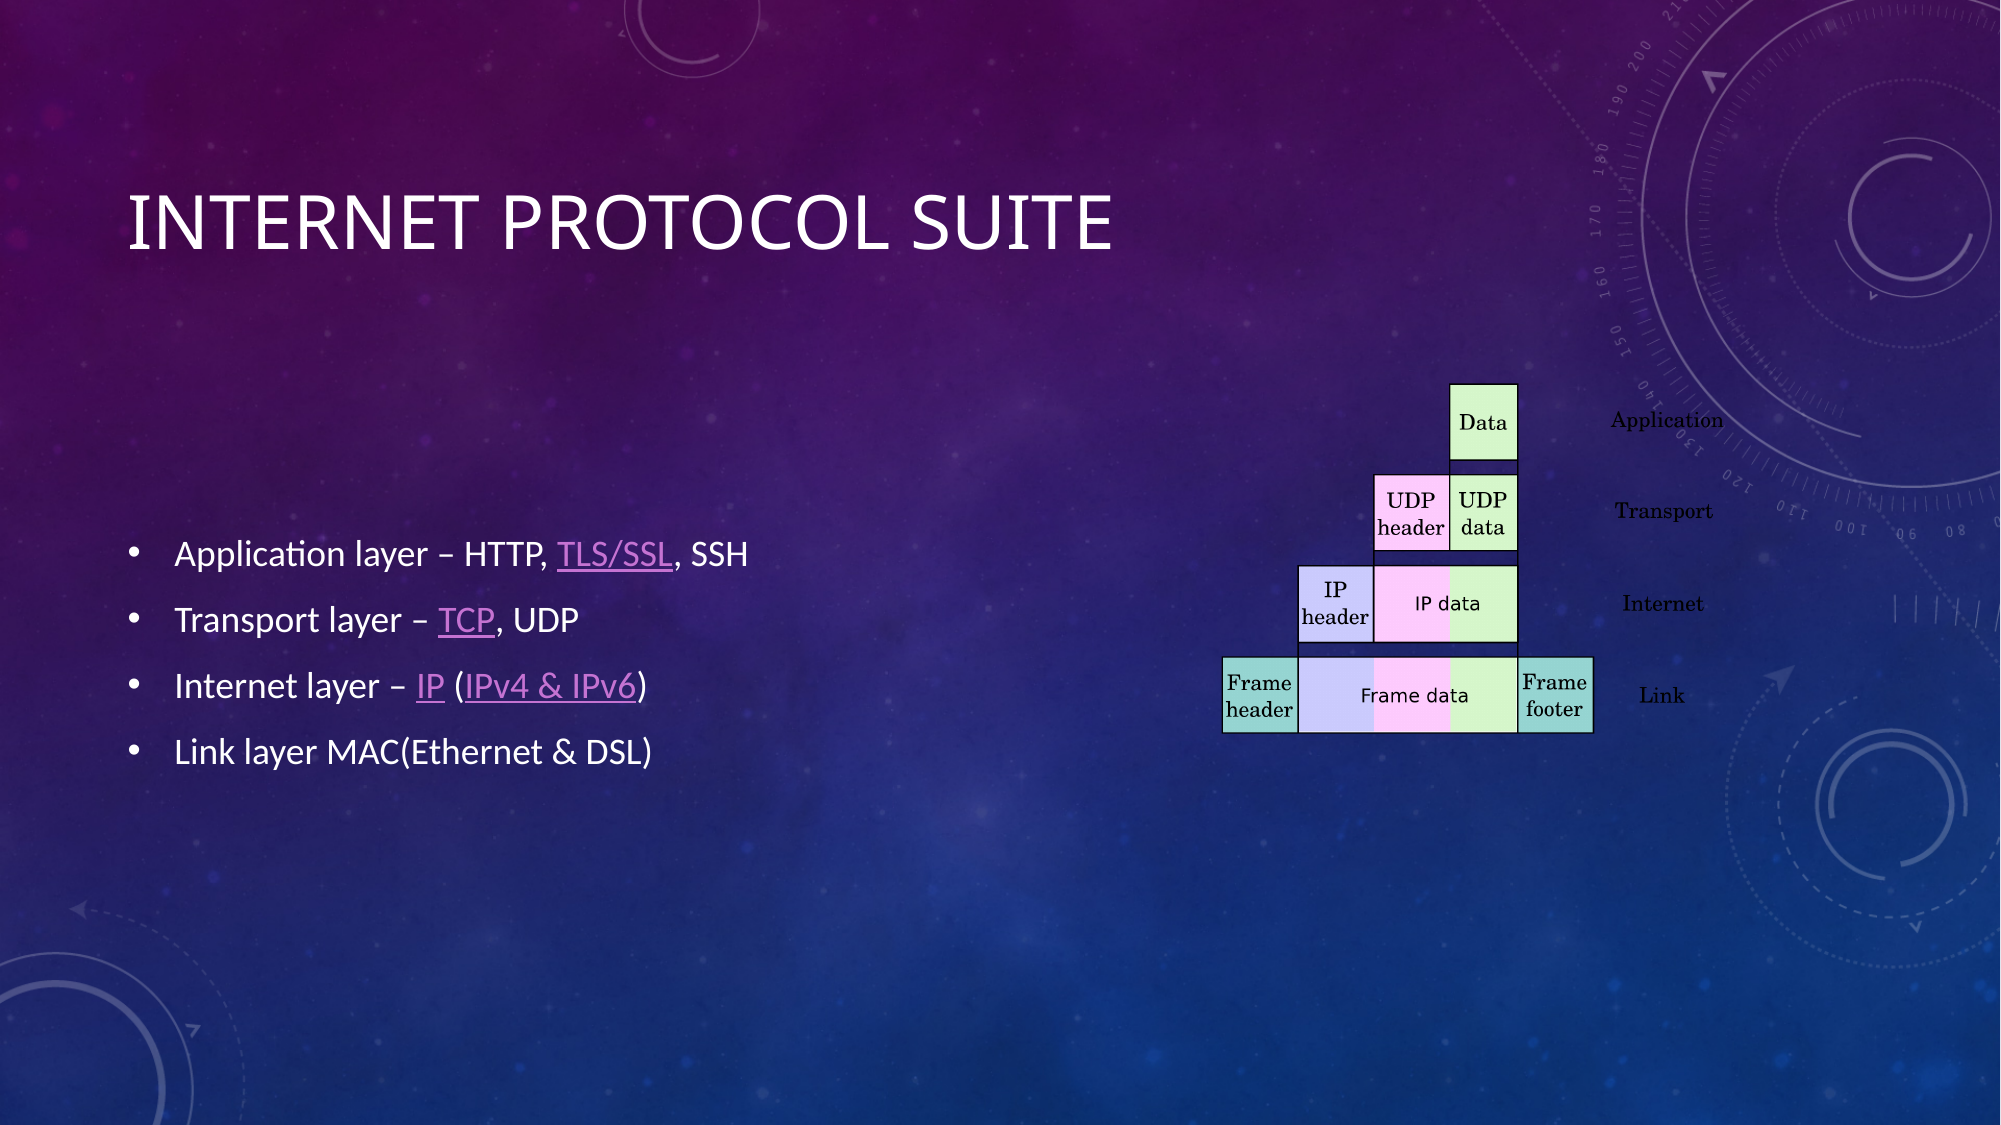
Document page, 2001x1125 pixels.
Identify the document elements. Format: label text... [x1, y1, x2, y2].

picture [0, 0, 2001, 1125]
list Application layer – HTTP, TLS/SSL, SSH Transport layer – TCP, UDP Internet layer – IP (IPv4 & IPv6) Link layer MAC(Ethernet & DSL) [112, 351, 1775, 950]
title Internet protocol suite [112, 99, 1775, 339]
